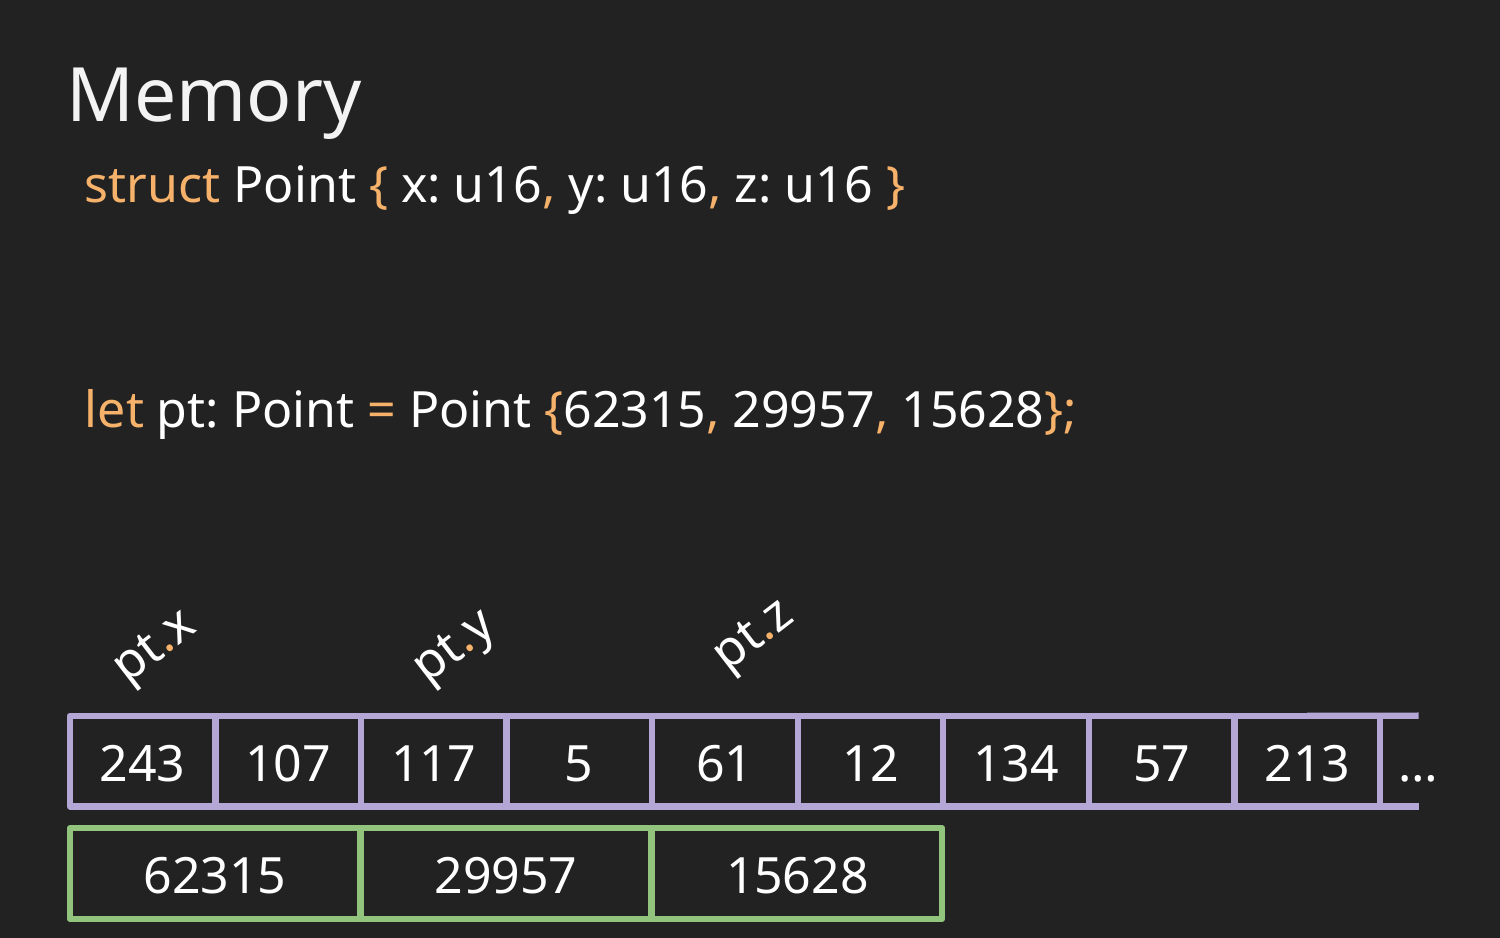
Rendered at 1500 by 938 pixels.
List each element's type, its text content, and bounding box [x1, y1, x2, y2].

text_box 5 [506, 715, 652, 807]
text_box struct Point { x: u16, y: u16, z: u16 } [69, 137, 1463, 228]
text_box 62315 [69, 828, 360, 920]
text_box 57 [1088, 715, 1234, 807]
text_box 12 [797, 715, 943, 807]
text_box 134 [943, 715, 1088, 807]
text_box 29957 [361, 828, 652, 920]
text_box Memory [51, 31, 964, 166]
text_box 117 [361, 715, 506, 807]
text_box 213 [1234, 715, 1305, 807]
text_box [1306, 715, 1456, 807]
text_box 15628 [652, 828, 943, 920]
text_box 107 [215, 715, 361, 807]
text_box pt.z [676, 452, 967, 709]
text_box 61 [652, 715, 797, 807]
text_box let pt: Point = Point {62315, 29957, 15628}; [69, 340, 1463, 476]
text_box pt.y [376, 465, 667, 721]
text_box 243 [69, 715, 215, 807]
text_box pt.x [76, 465, 367, 721]
